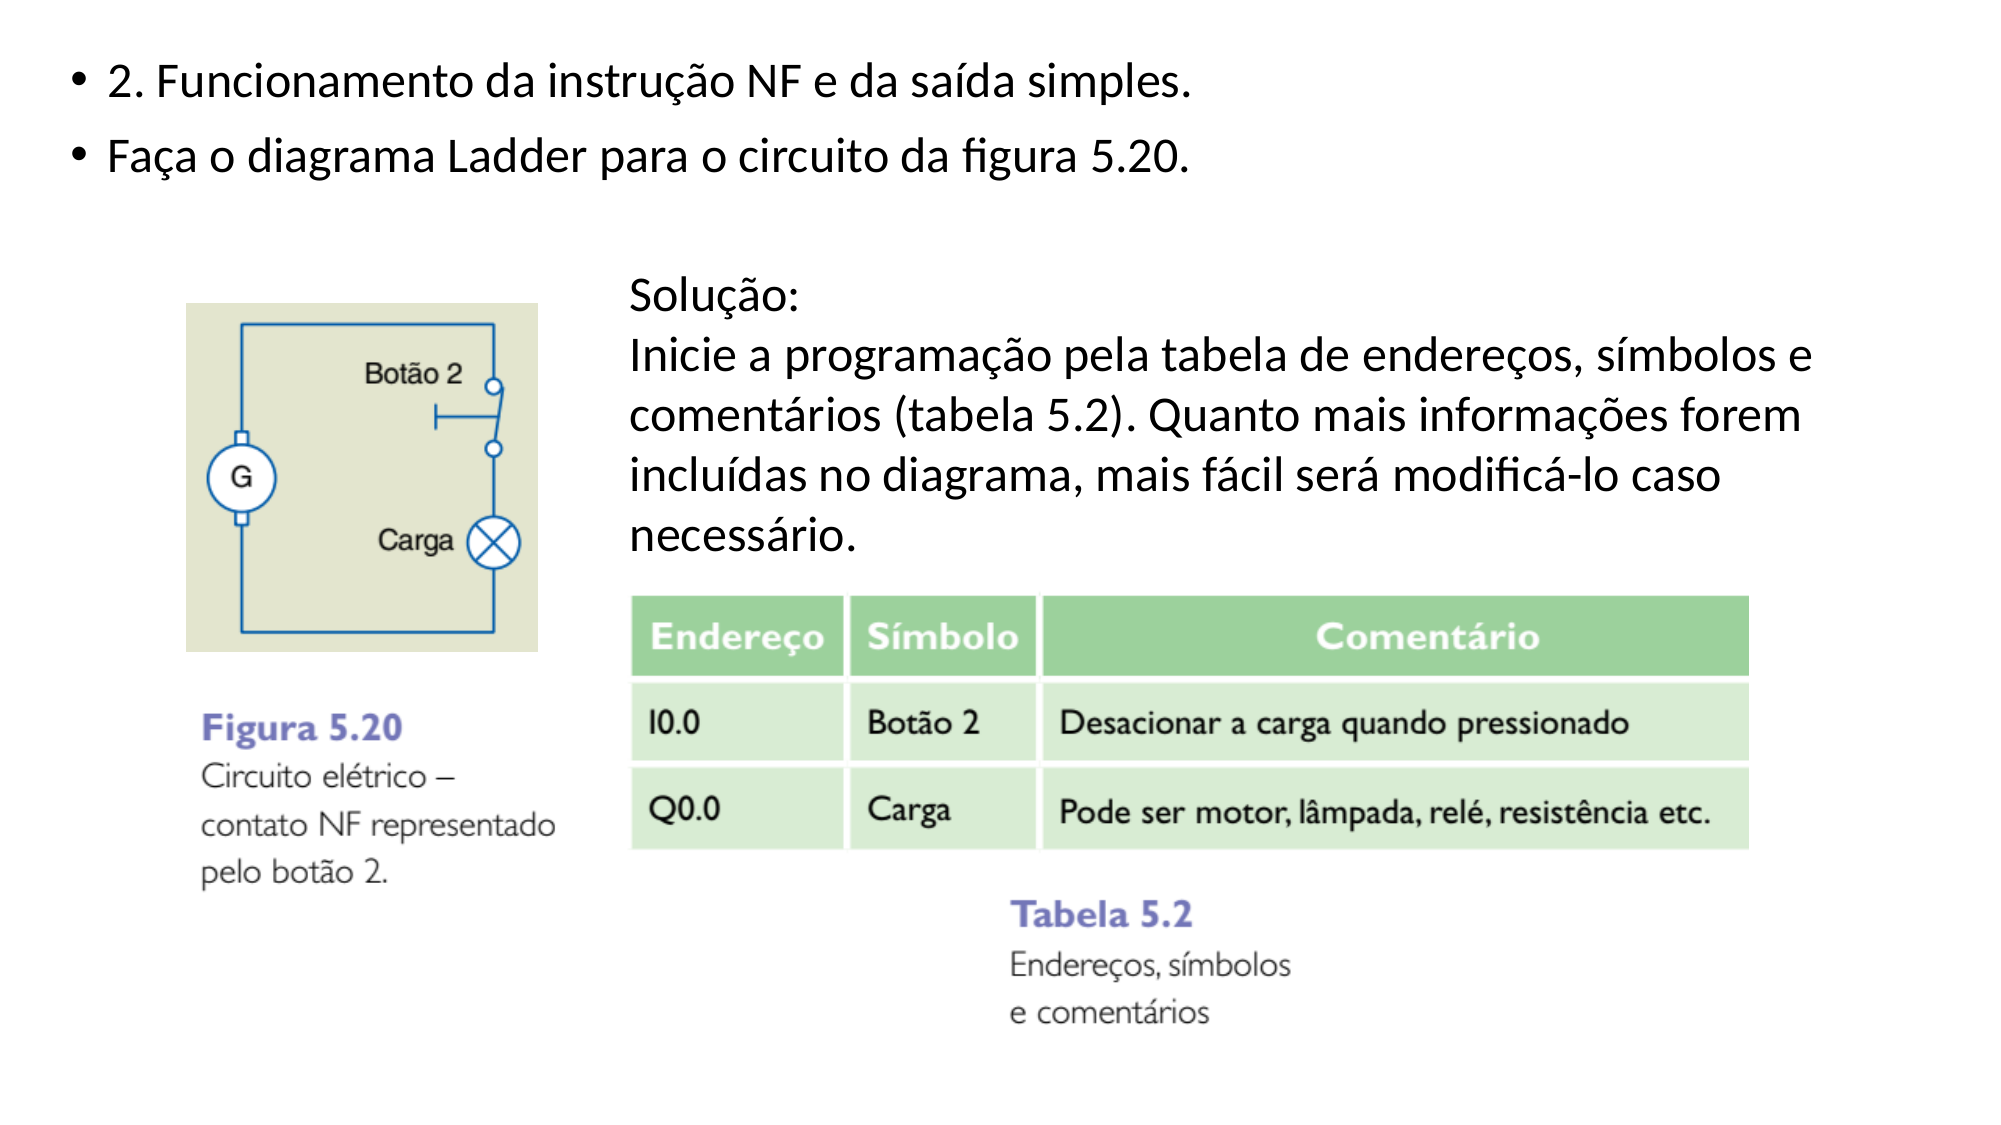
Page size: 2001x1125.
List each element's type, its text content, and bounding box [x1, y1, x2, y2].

picture [1001, 872, 1297, 1055]
picture [185, 692, 566, 919]
picture [185, 303, 538, 652]
picture [614, 571, 1749, 858]
text_box Solução: Inicie a programação pela tabela de endereços, símbolos e comentários (tabela 5.2). Quanto mais informações forem incluídas no diagrama, mais fácil será modificá-lo caso necessário. [614, 253, 1932, 569]
list 2. Funcionamento da instrução NF e da saída simples. Faça o diagrama Ladder para o circuito da figura 5.20. [55, 46, 1948, 206]
